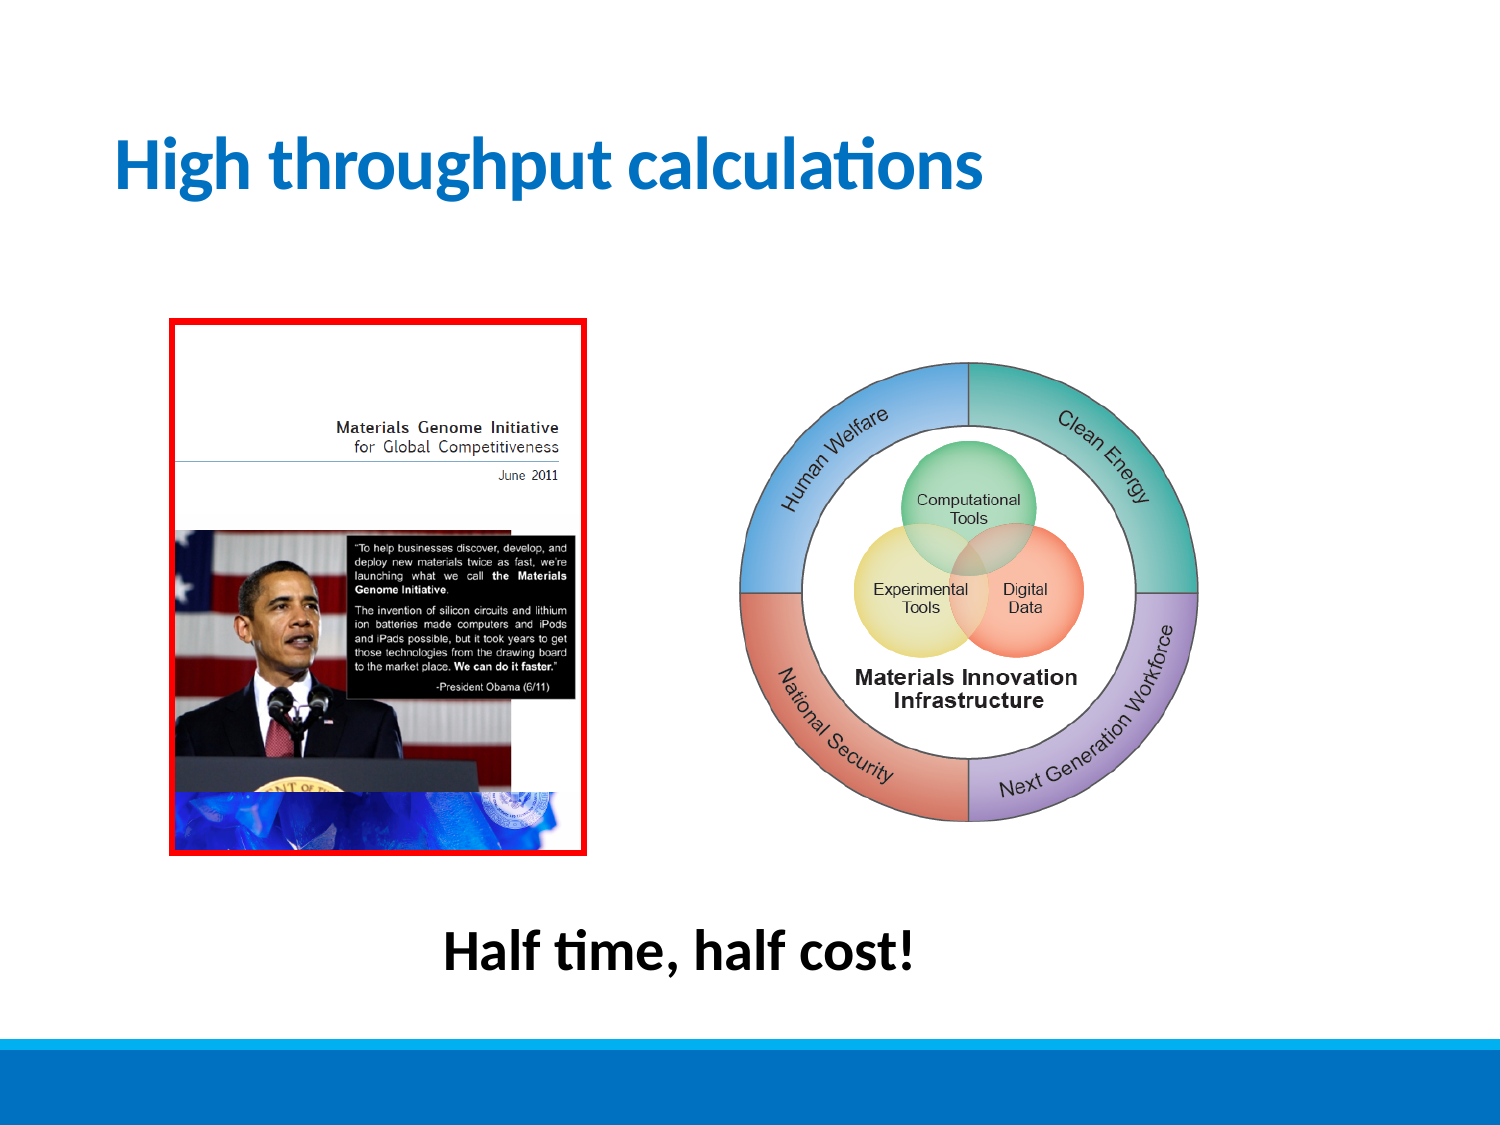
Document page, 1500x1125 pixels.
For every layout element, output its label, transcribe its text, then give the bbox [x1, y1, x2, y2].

text_box Half time, half cost! [428, 904, 932, 990]
title High throughput calculations [99, 0, 1338, 213]
picture [720, 356, 1214, 833]
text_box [174, 324, 582, 851]
